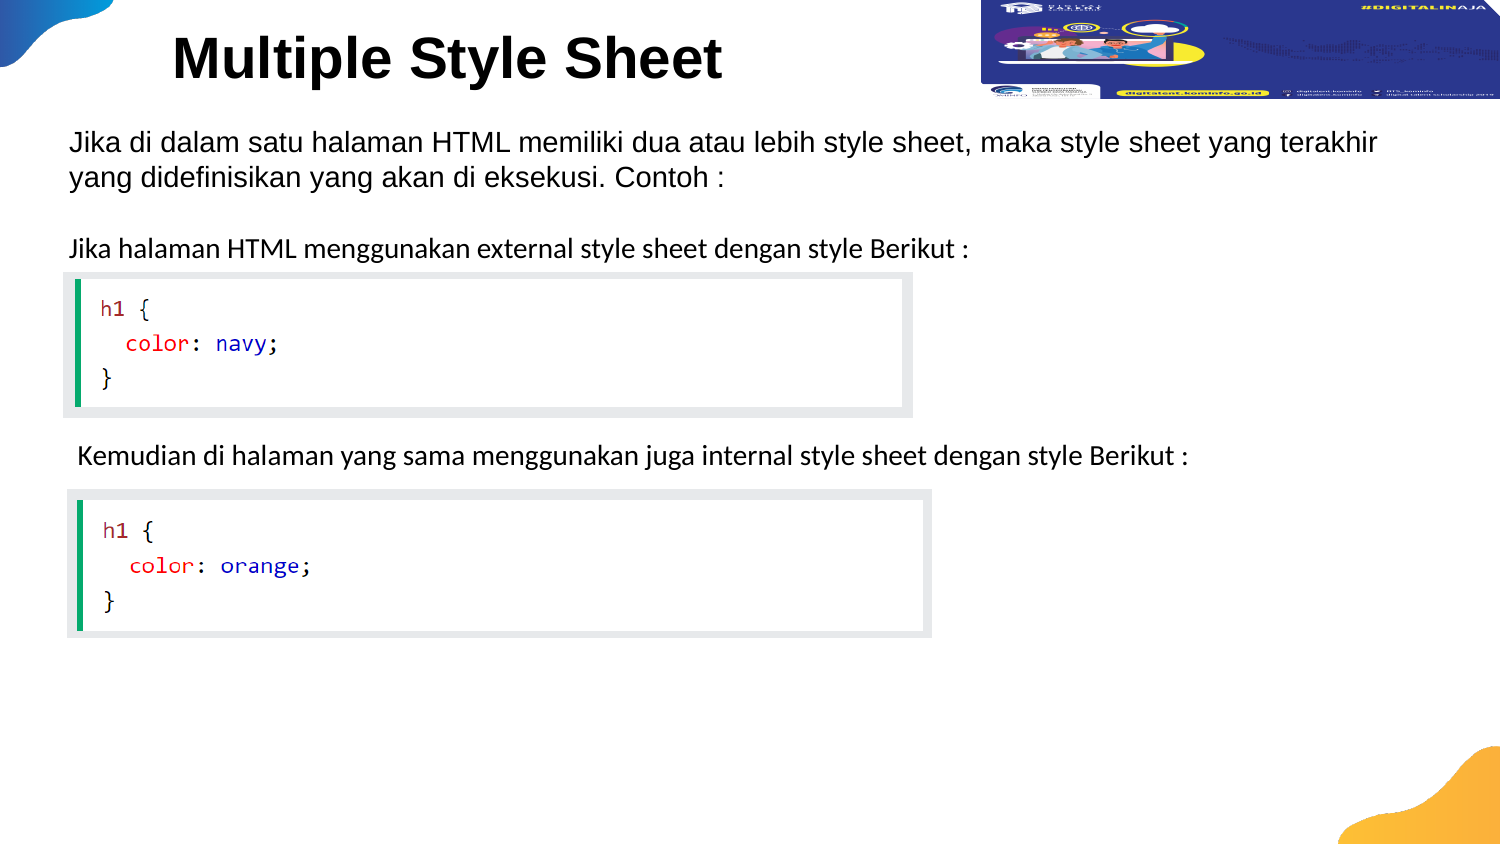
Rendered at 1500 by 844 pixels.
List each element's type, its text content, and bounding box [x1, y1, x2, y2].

picture [67, 488, 932, 639]
text_box Kemudian di halaman yang sama menggunakan juga internal style sheet dengan style Berikut : [0, 426, 1337, 479]
picture [1335, 738, 1500, 844]
text_box Multiple Style Sheet [158, 13, 913, 98]
text_box Jika halaman HTML menggunakan external style sheet dengan style Berikut : [54, 221, 1001, 272]
picture [0, 0, 115, 73]
picture [980, 0, 1500, 100]
picture [63, 271, 913, 418]
text_box Jika di dalam satu halaman HTML memiliki dua atau lebih style sheet, maka style sheet yang terakhir yang didefinisikan yang akan di eksekusi. Contoh : [54, 116, 1438, 202]
